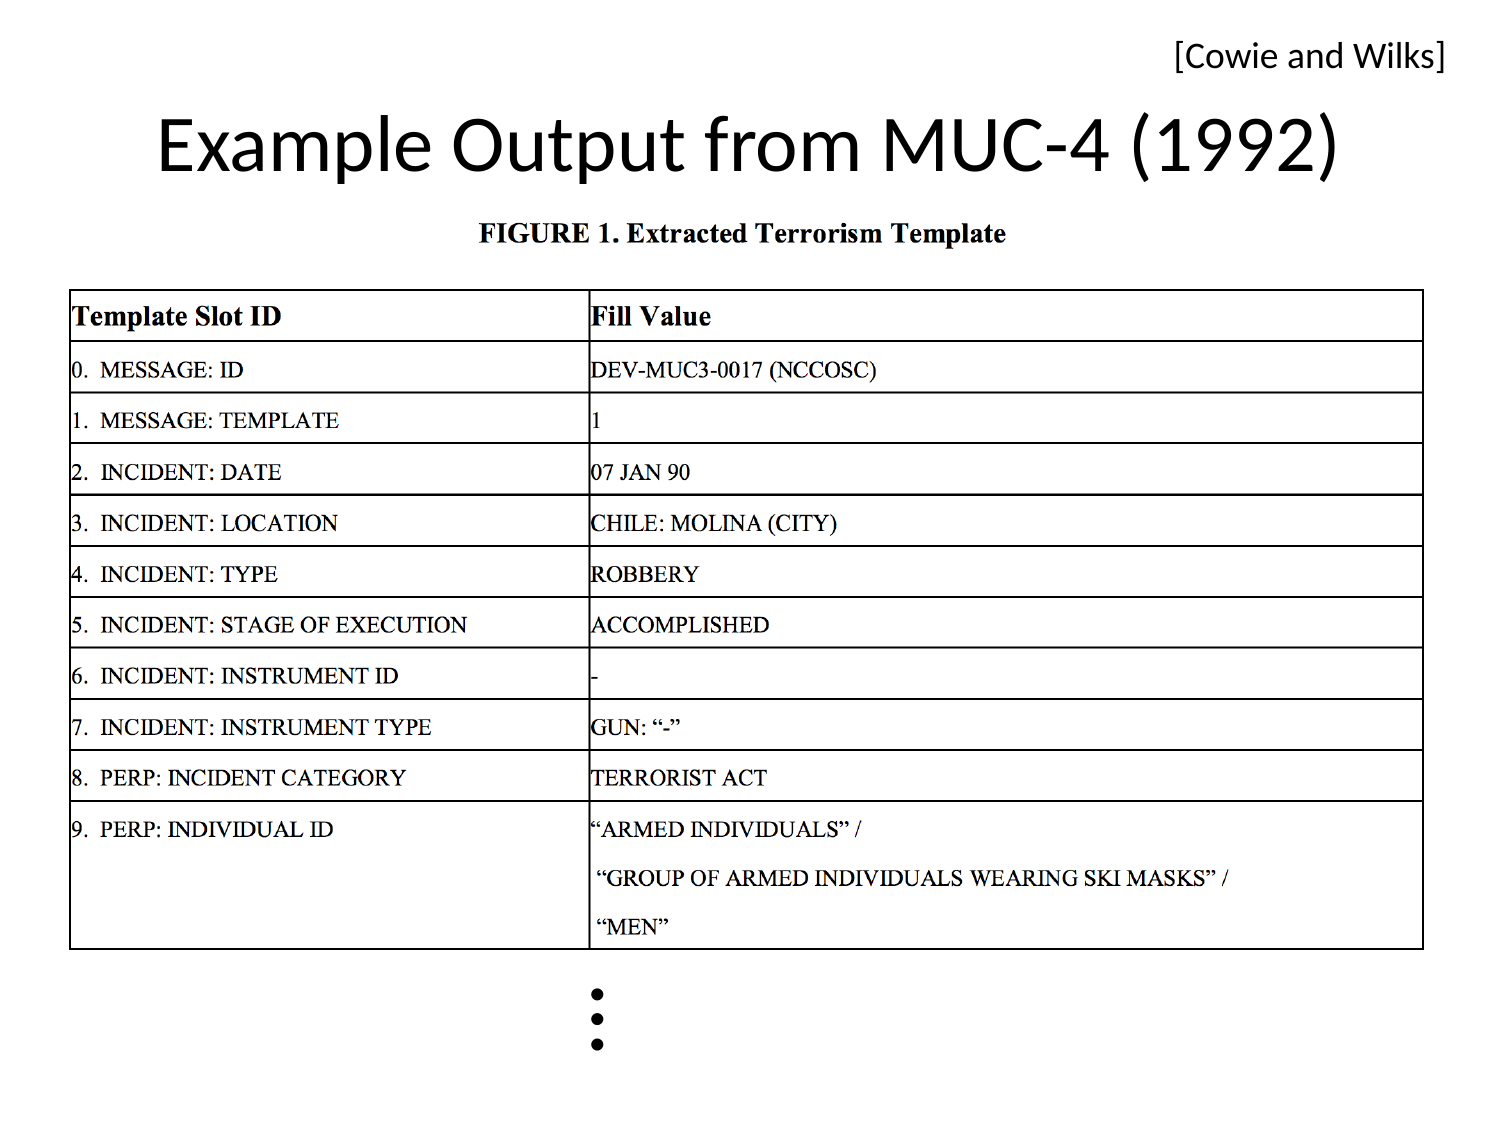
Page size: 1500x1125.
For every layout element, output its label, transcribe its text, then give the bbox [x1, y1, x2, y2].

text_box … [565, 970, 701, 1070]
title Example Output from MUC-4 (1992) [75, 45, 1425, 209]
text_box [Cowie and Wilks] [1158, 23, 1462, 83]
picture [43, 211, 1451, 950]
